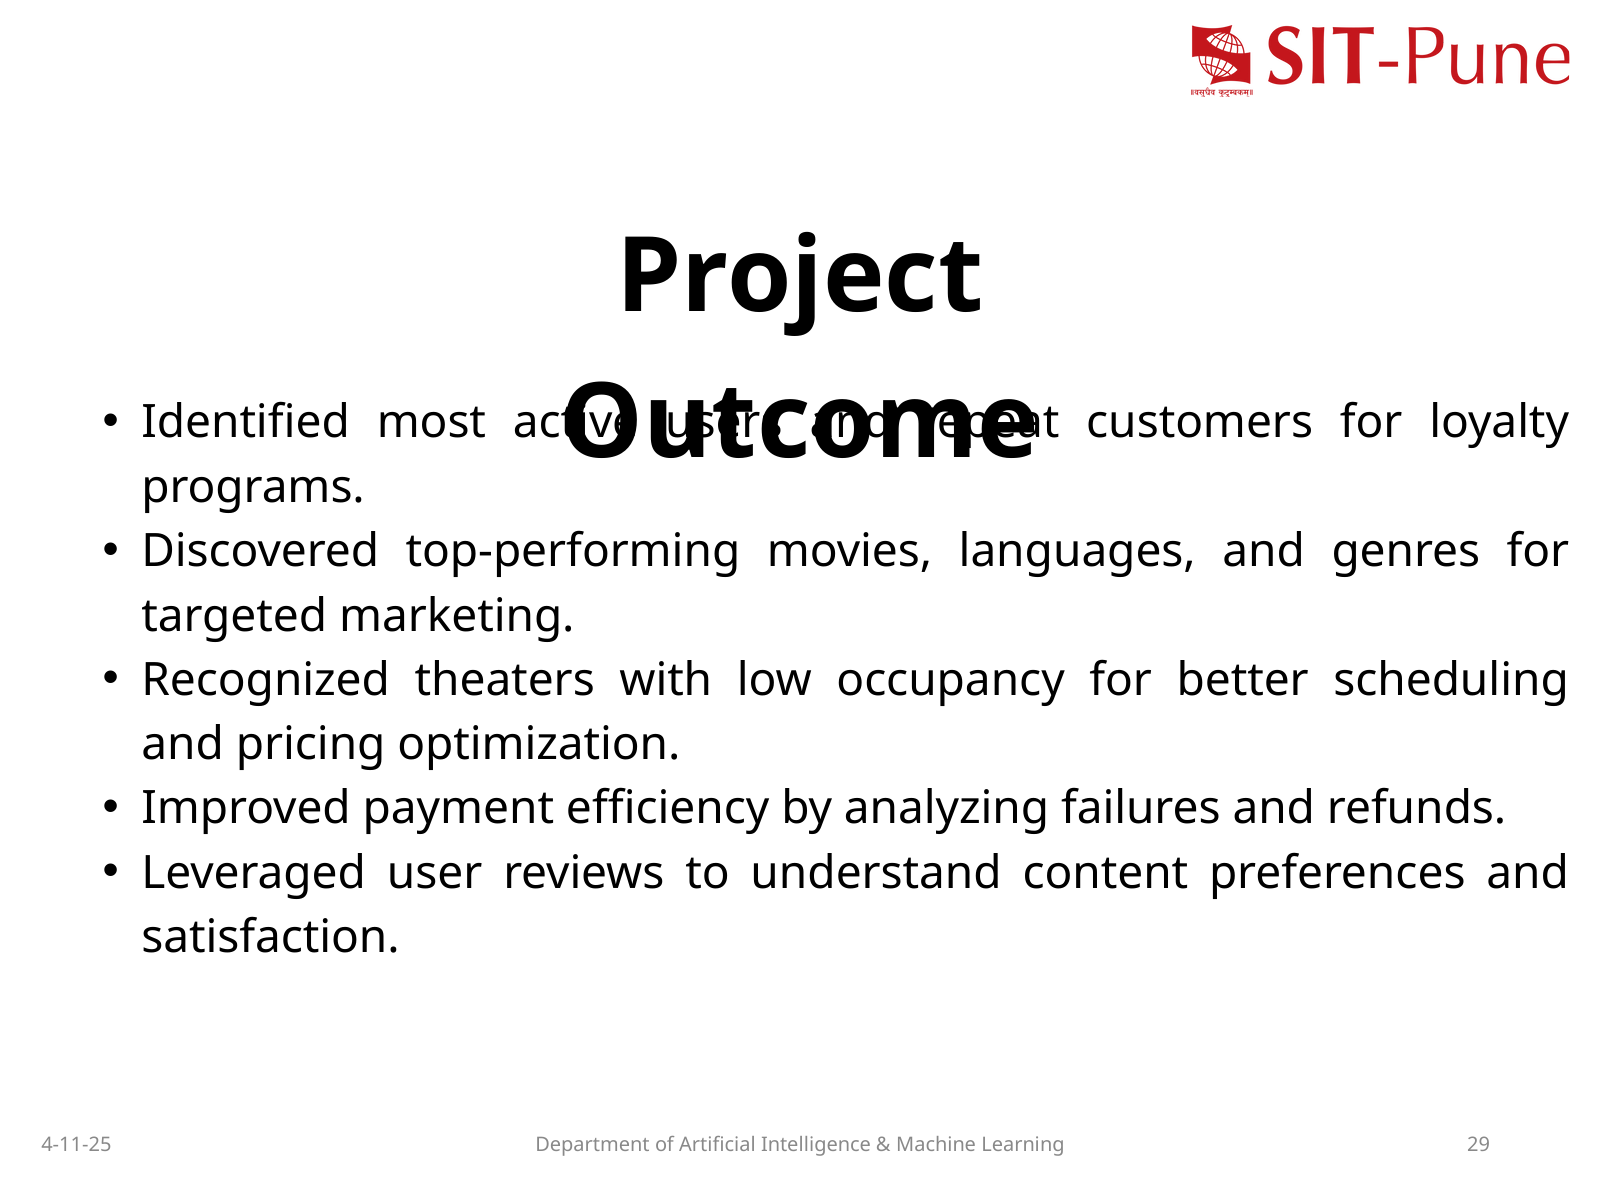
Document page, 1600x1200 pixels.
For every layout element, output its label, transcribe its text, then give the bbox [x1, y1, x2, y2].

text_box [41, 1111, 402, 1177]
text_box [529, 1111, 1071, 1177]
text_box Project Outcome [369, 186, 1231, 479]
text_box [1190, 25, 1570, 97]
text_box Identified most active users and repeat customers for loyalty programs. Discovered top-performing movies, languages, and genres for targeted marketing. Recognized theaters with low occupancy for better scheduling and pricing optimization. Improved payment efficiency by analyzing failures and refunds. Leveraged user reviews to understand content preferences and satisfaction. [63, 382, 1570, 1026]
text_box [1129, 1111, 1491, 1177]
